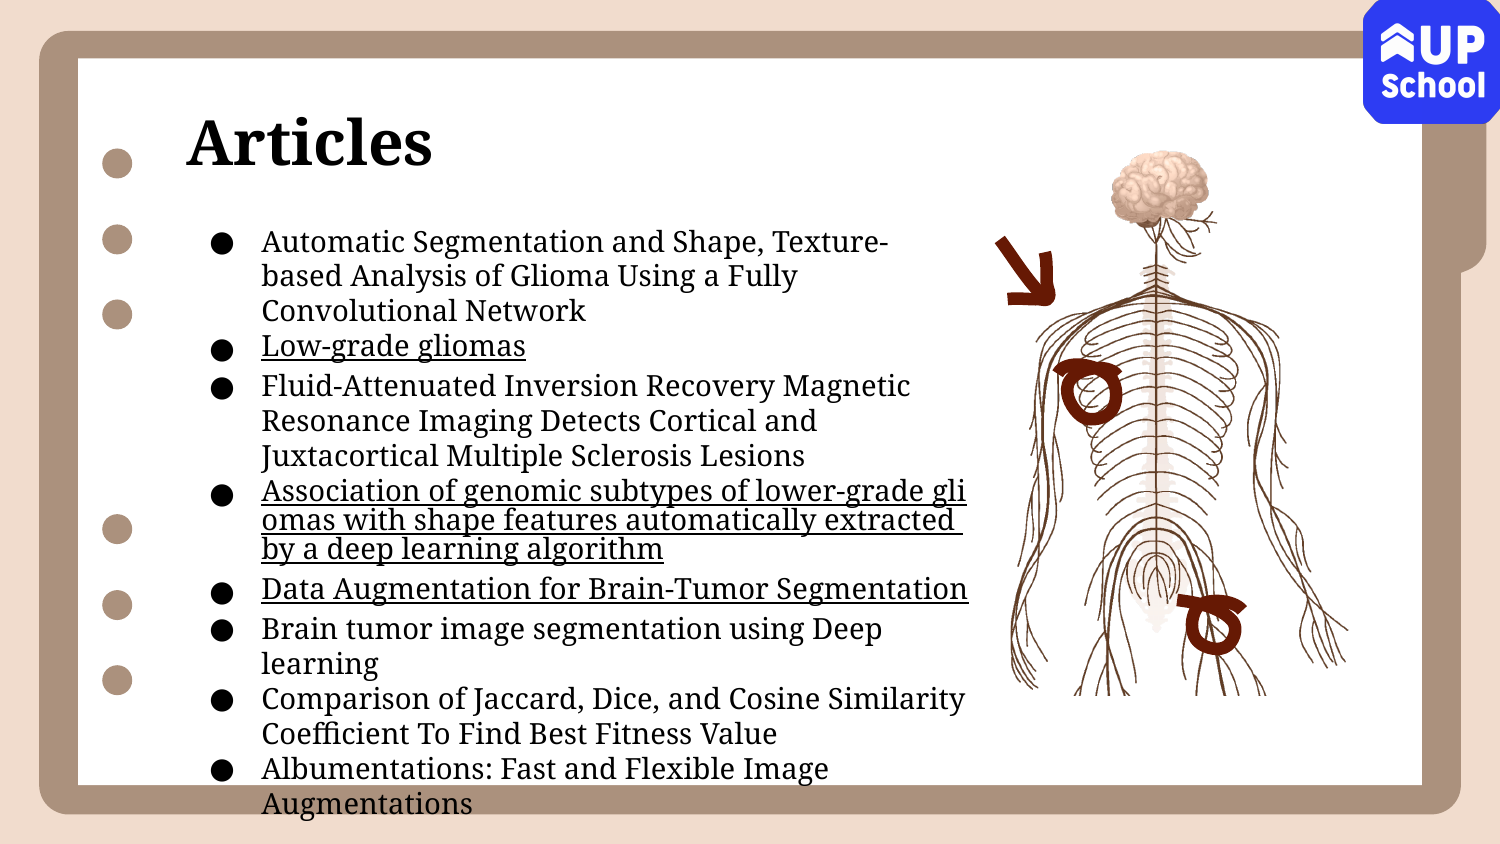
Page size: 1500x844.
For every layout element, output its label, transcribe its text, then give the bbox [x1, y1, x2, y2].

list Automatic Segmentation and Shape, Texture-based Analysis of Glioma Using a Fully Convolutional Network Low-grade gliomas Fluid-Attenuated Inversion Recovery Magnetic Resonance Imaging Detects Cortical and Juxtacortical Multiple Sclerosis Lesions Association of genomic subtypes of lower-grade gliomas with shape features automatically extracted by a deep learning algorithm Data Augmentation for Brain-Tumor Segmentation Brain tumor image segmentation using Deep learning Comparison of Jaccard, Dice, and Cosine Similarity Coefficient To Find Best Fitness Value Albumentations: Fast and Flexible Image Augmentations [171, 207, 986, 726]
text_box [999, 239, 1070, 319]
picture [1362, 0, 1500, 125]
title Articles [171, 87, 1384, 178]
picture [1010, 147, 1362, 697]
